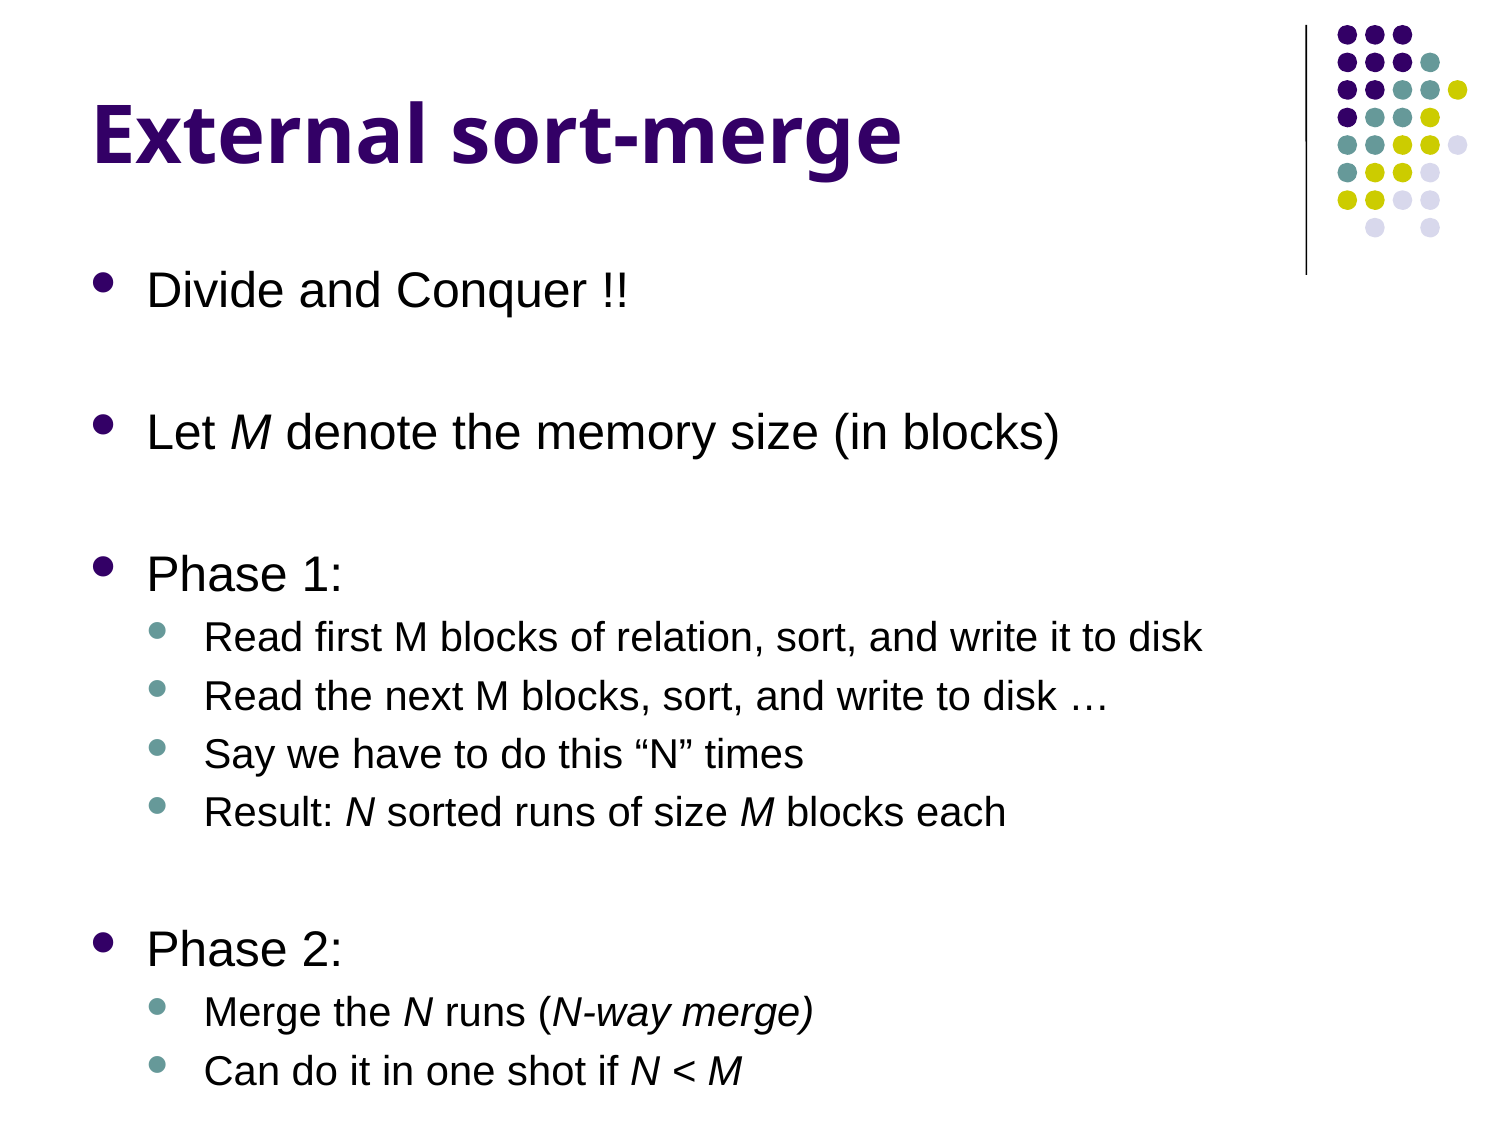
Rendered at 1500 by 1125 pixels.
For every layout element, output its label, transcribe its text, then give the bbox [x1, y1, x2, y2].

title External sort-merge [74, 19, 1313, 188]
list Divide and Conquer !! Let M denote the memory size (in blocks) Phase 1: Read first M blocks of relation, sort, and write it to disk Read the next M blocks, sort, and write to disk … Say we have to do this “N” times Result: N sorted runs of size M blocks each Phase 2: Merge the N runs (N-way merge) Can do it in one shot if N < M [74, 249, 1426, 1076]
